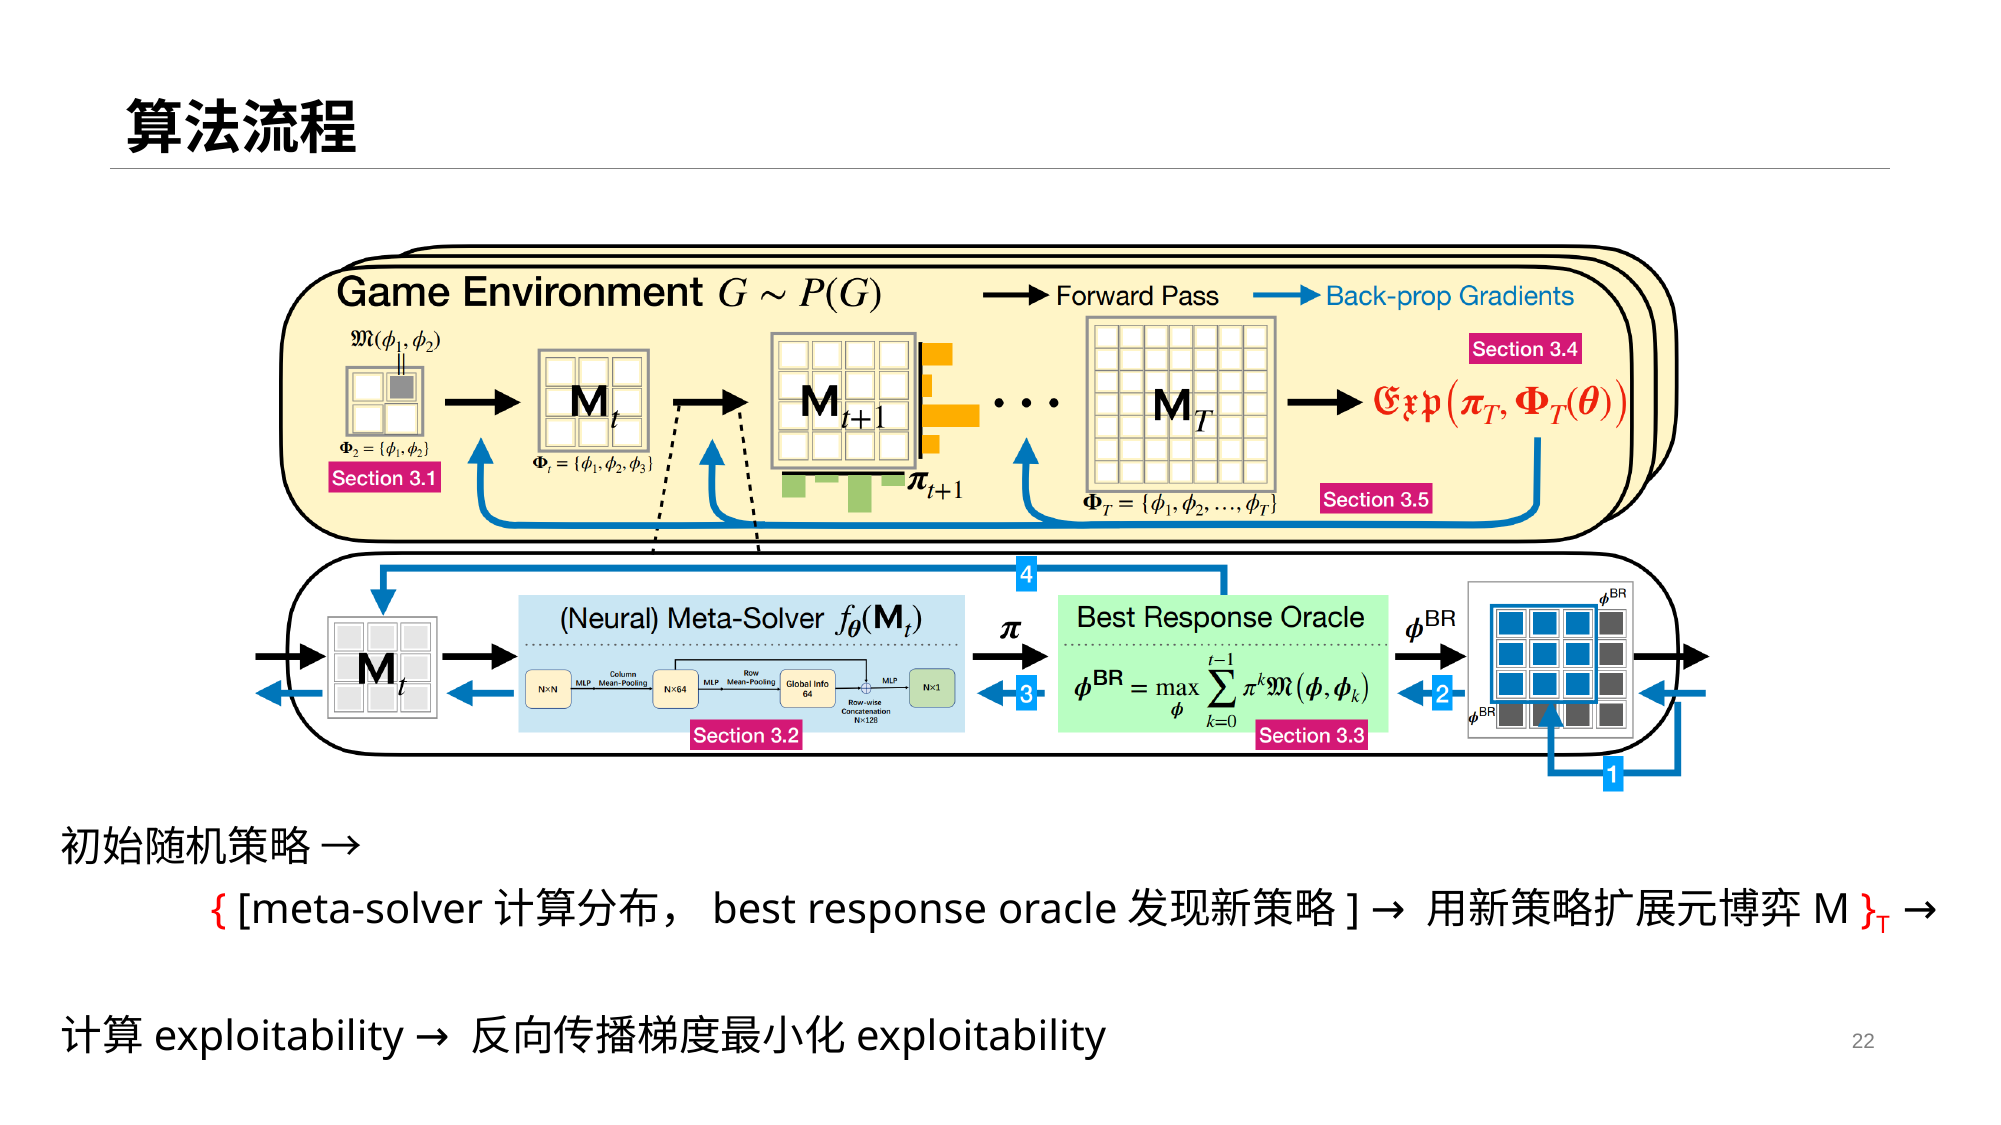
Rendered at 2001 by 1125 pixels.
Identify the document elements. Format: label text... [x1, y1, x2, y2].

picture [239, 220, 1739, 796]
text_box 初始随机策略 → { [meta-solver计算分布，best response oracle发现新策略] → 用新策略扩展元博弈M }T → 计算exploitability → 反向传播梯度最小化exploitability [45, 802, 1955, 1066]
title 算法流程 [109, 0, 1890, 169]
